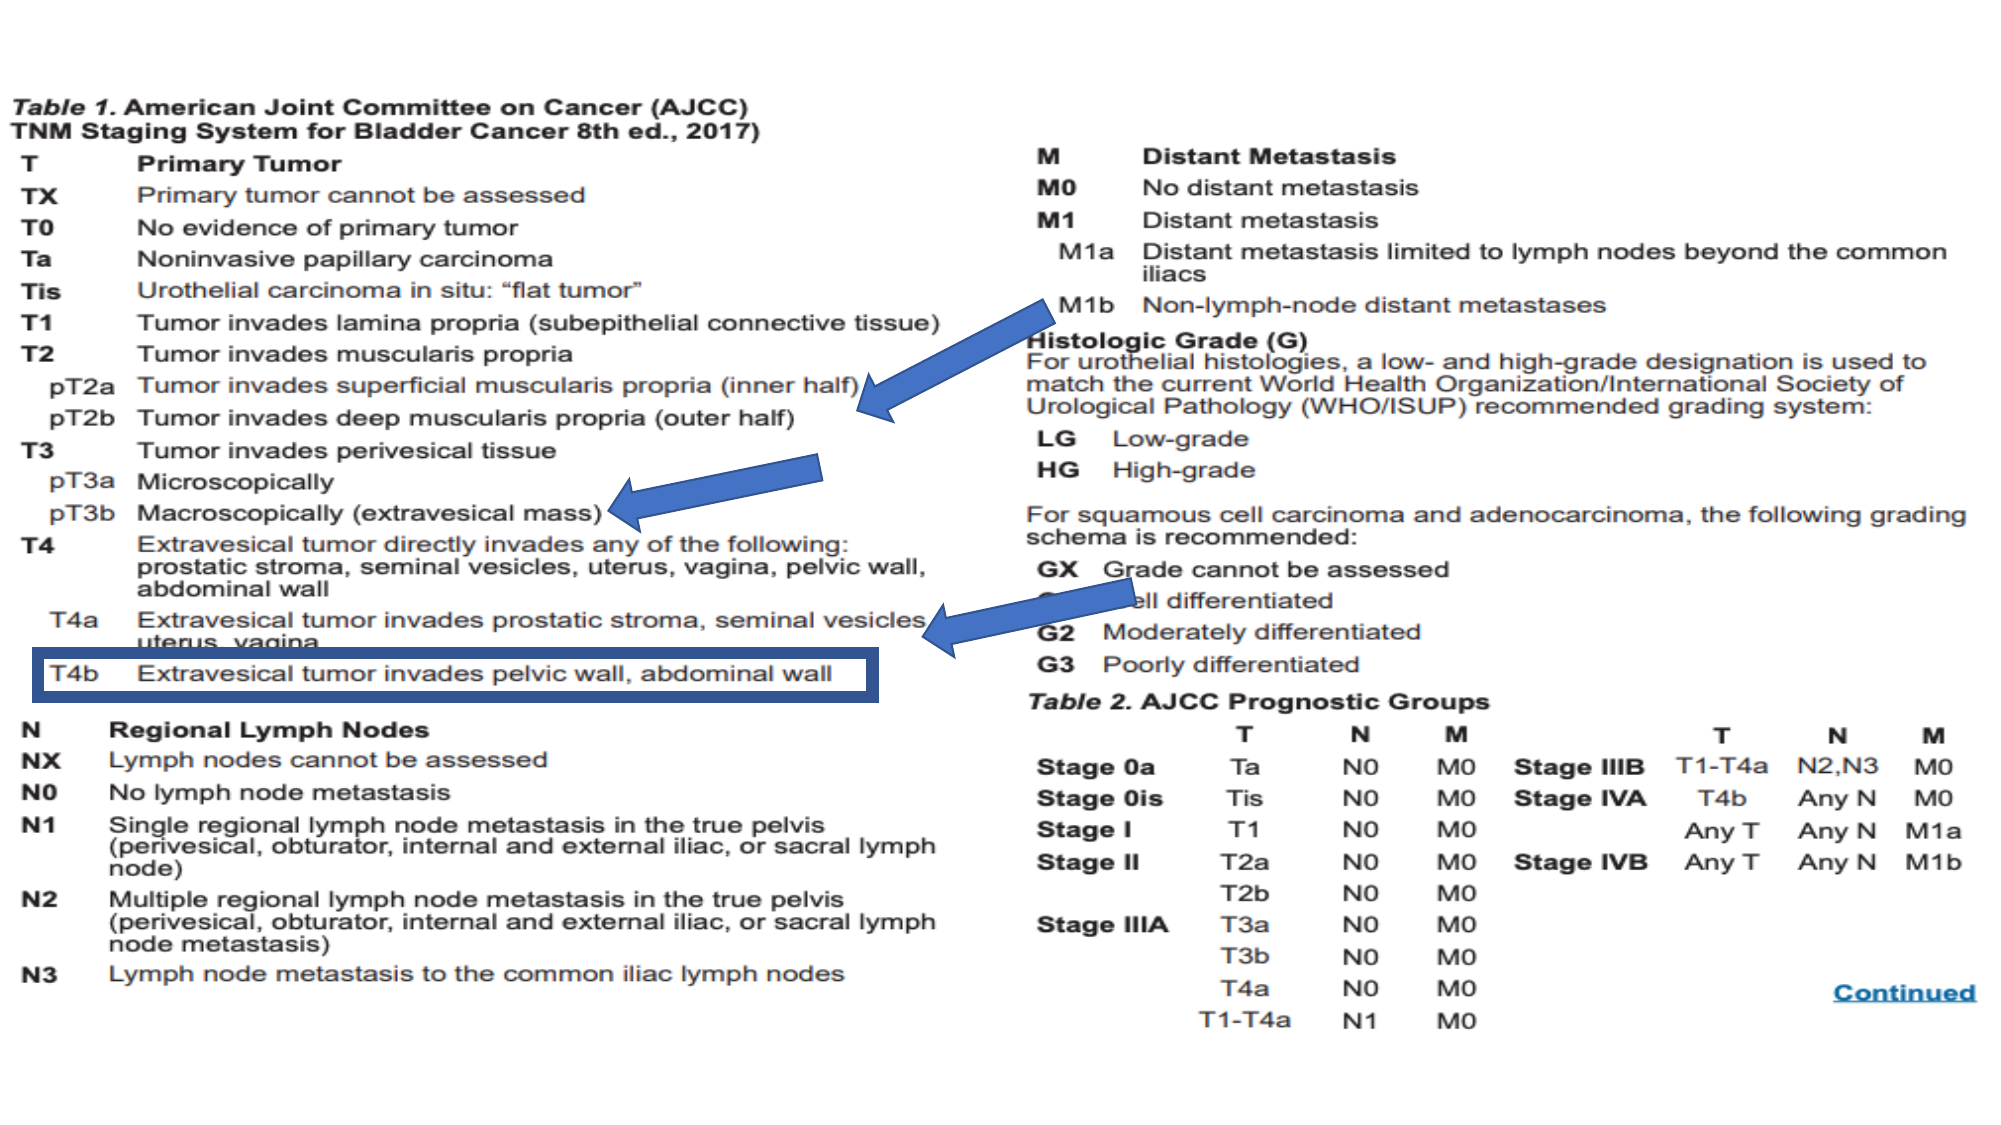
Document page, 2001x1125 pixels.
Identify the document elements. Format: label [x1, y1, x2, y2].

picture [0, 90, 2000, 1035]
